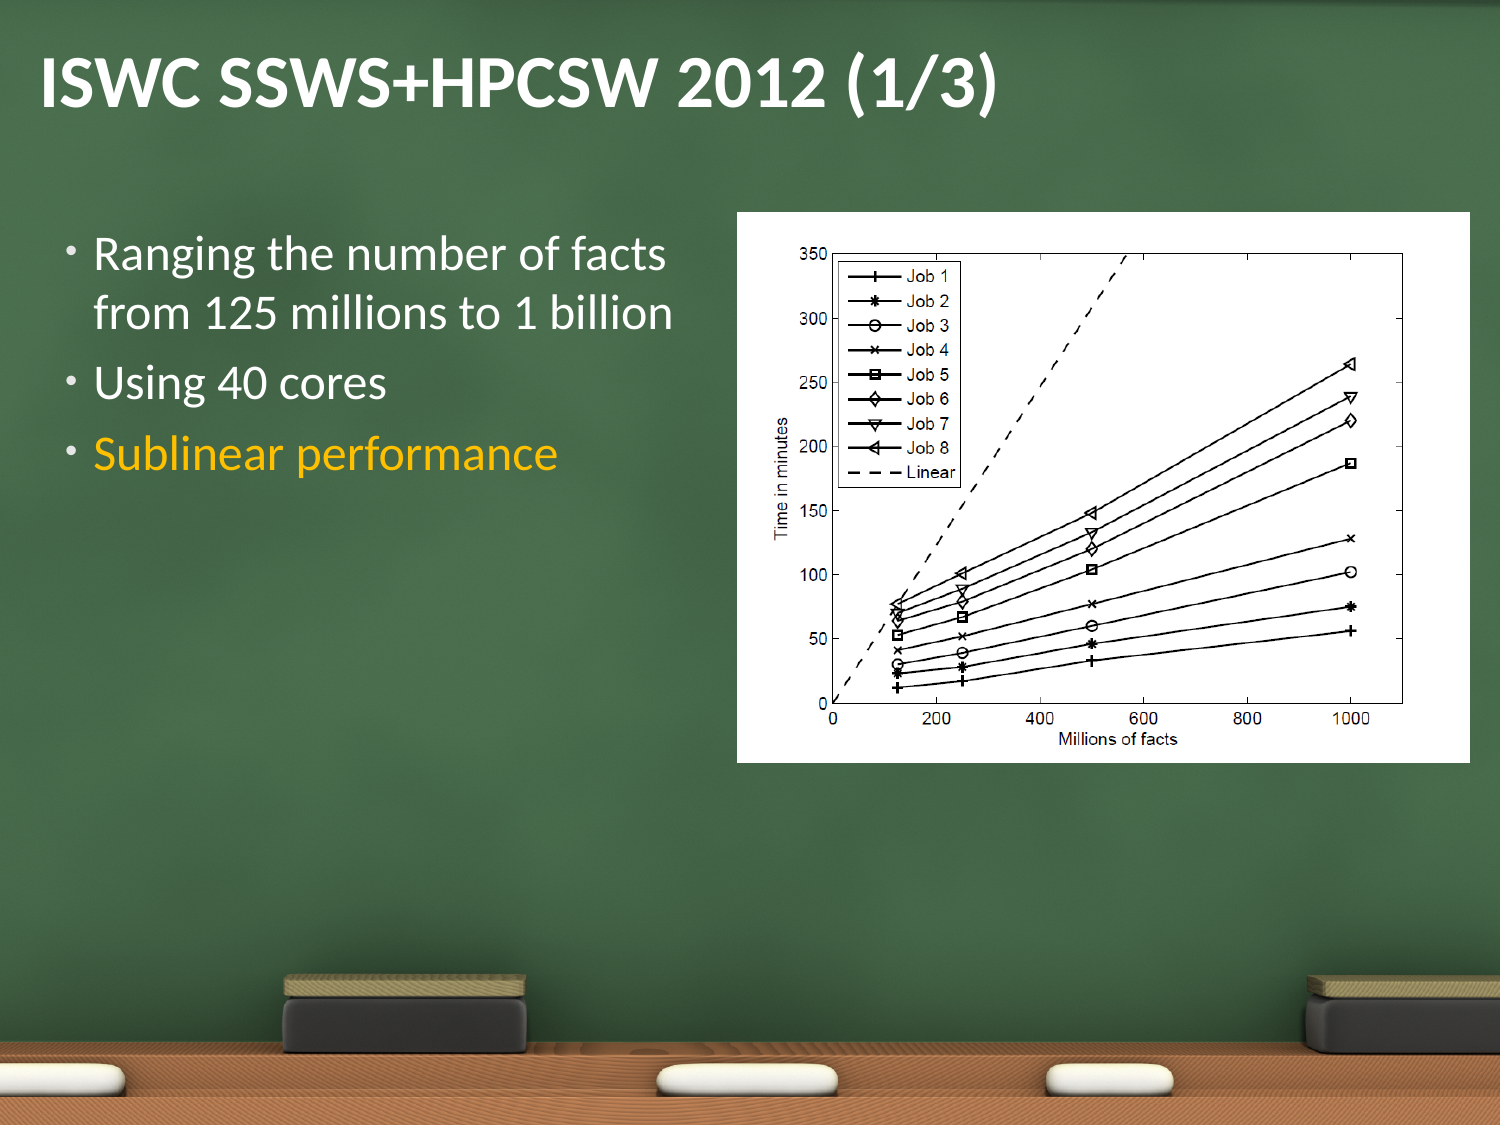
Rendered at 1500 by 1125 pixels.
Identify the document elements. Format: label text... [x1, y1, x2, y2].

picture [0, 0, 1500, 1125]
title ISWC SSWS+HPCSW 2012 (1/3) [24, 24, 1375, 130]
list Ranging the number of facts from 125 millions to 1 billion Using 40 cores Sublinear performance [50, 212, 713, 955]
